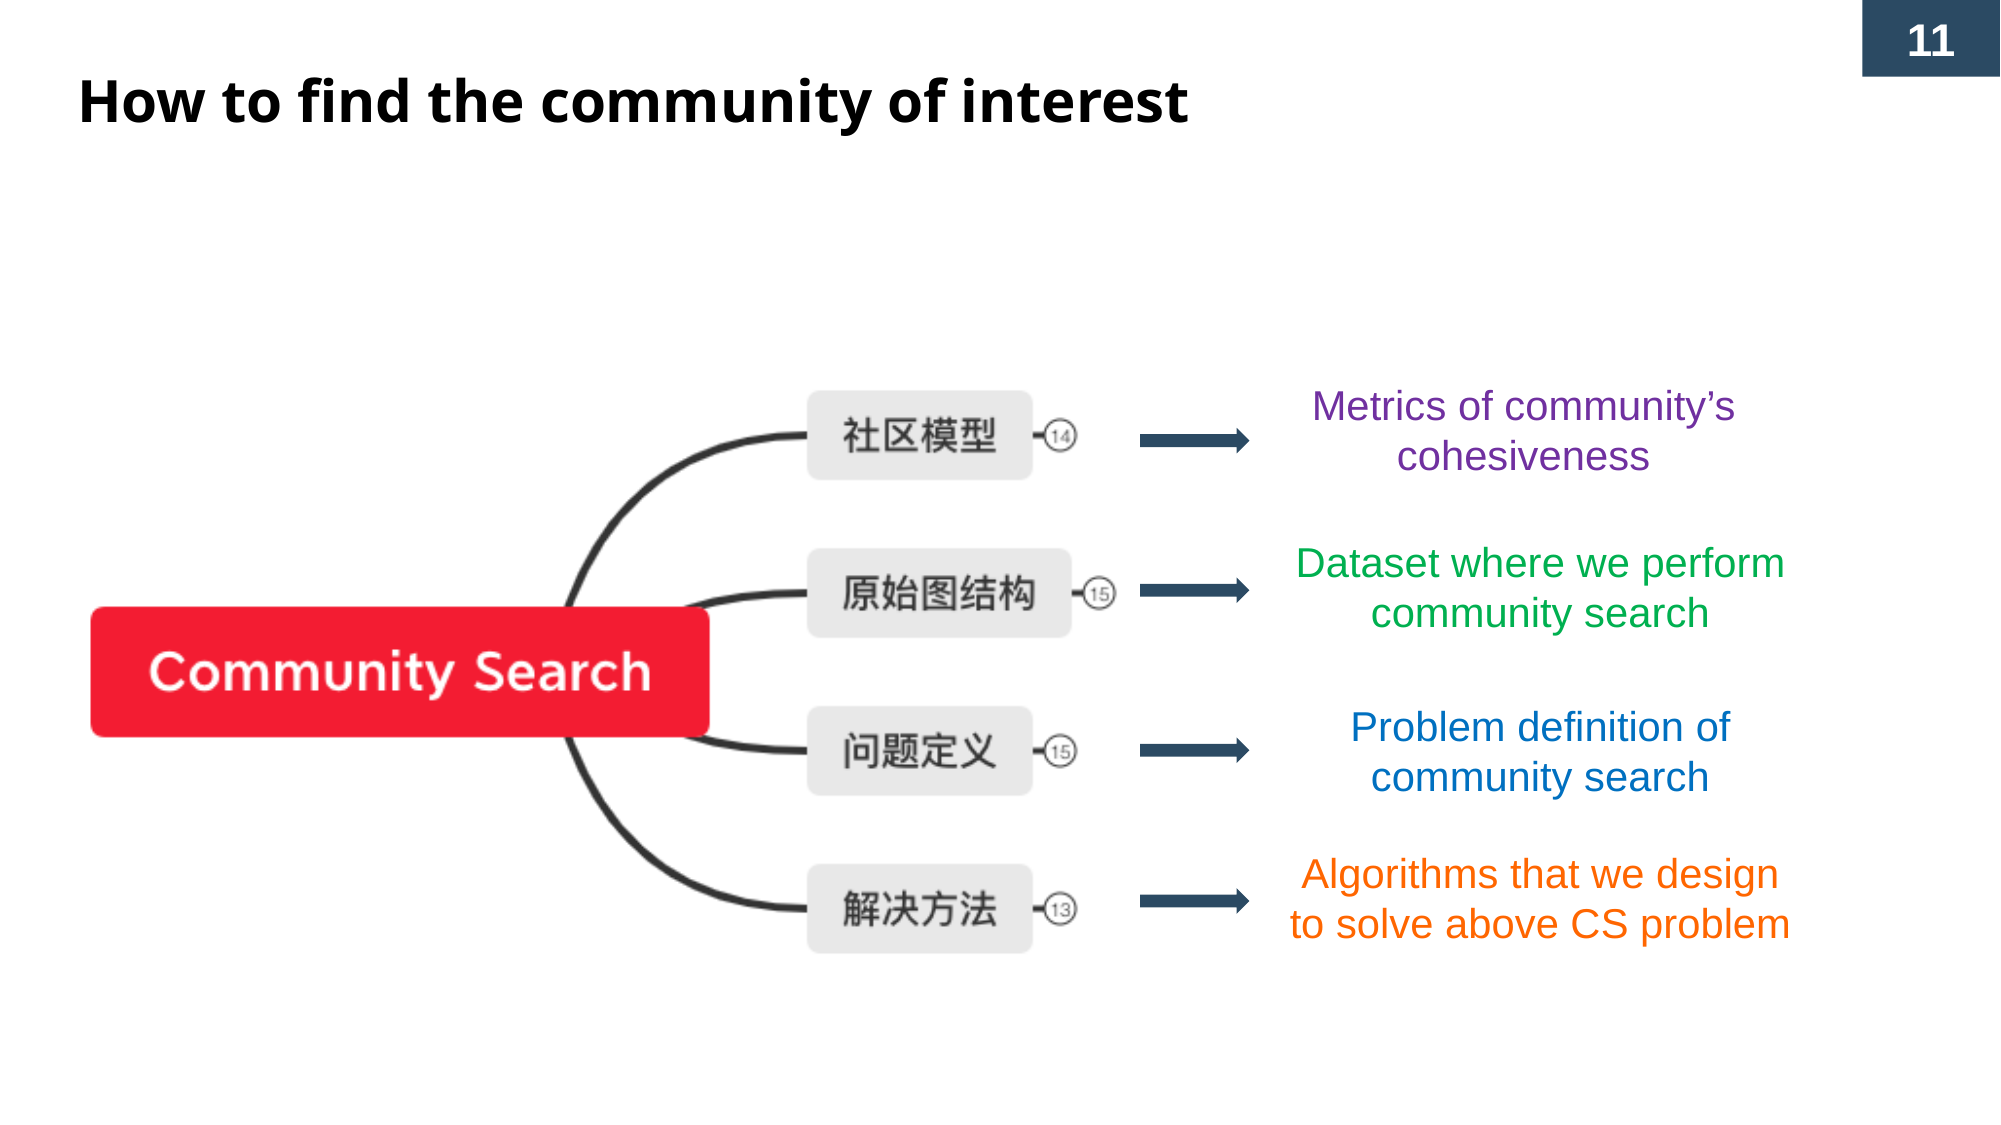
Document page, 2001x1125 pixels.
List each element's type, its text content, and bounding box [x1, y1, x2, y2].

text_box [1156, 425, 1251, 456]
text_box Algorithms that we design to solve above CS problem [1272, 839, 1809, 955]
text_box How to find the community of interest [75, 62, 1216, 135]
text_box Problem definition of community search [1272, 692, 1809, 807]
text_box Dataset where we perform community search [1272, 528, 1809, 644]
text_box Metrics of community’s cohesiveness [1293, 371, 1755, 487]
text_box [1156, 734, 1251, 766]
picture [56, 348, 1156, 1030]
text_box [1156, 574, 1251, 606]
text_box [1156, 885, 1251, 917]
